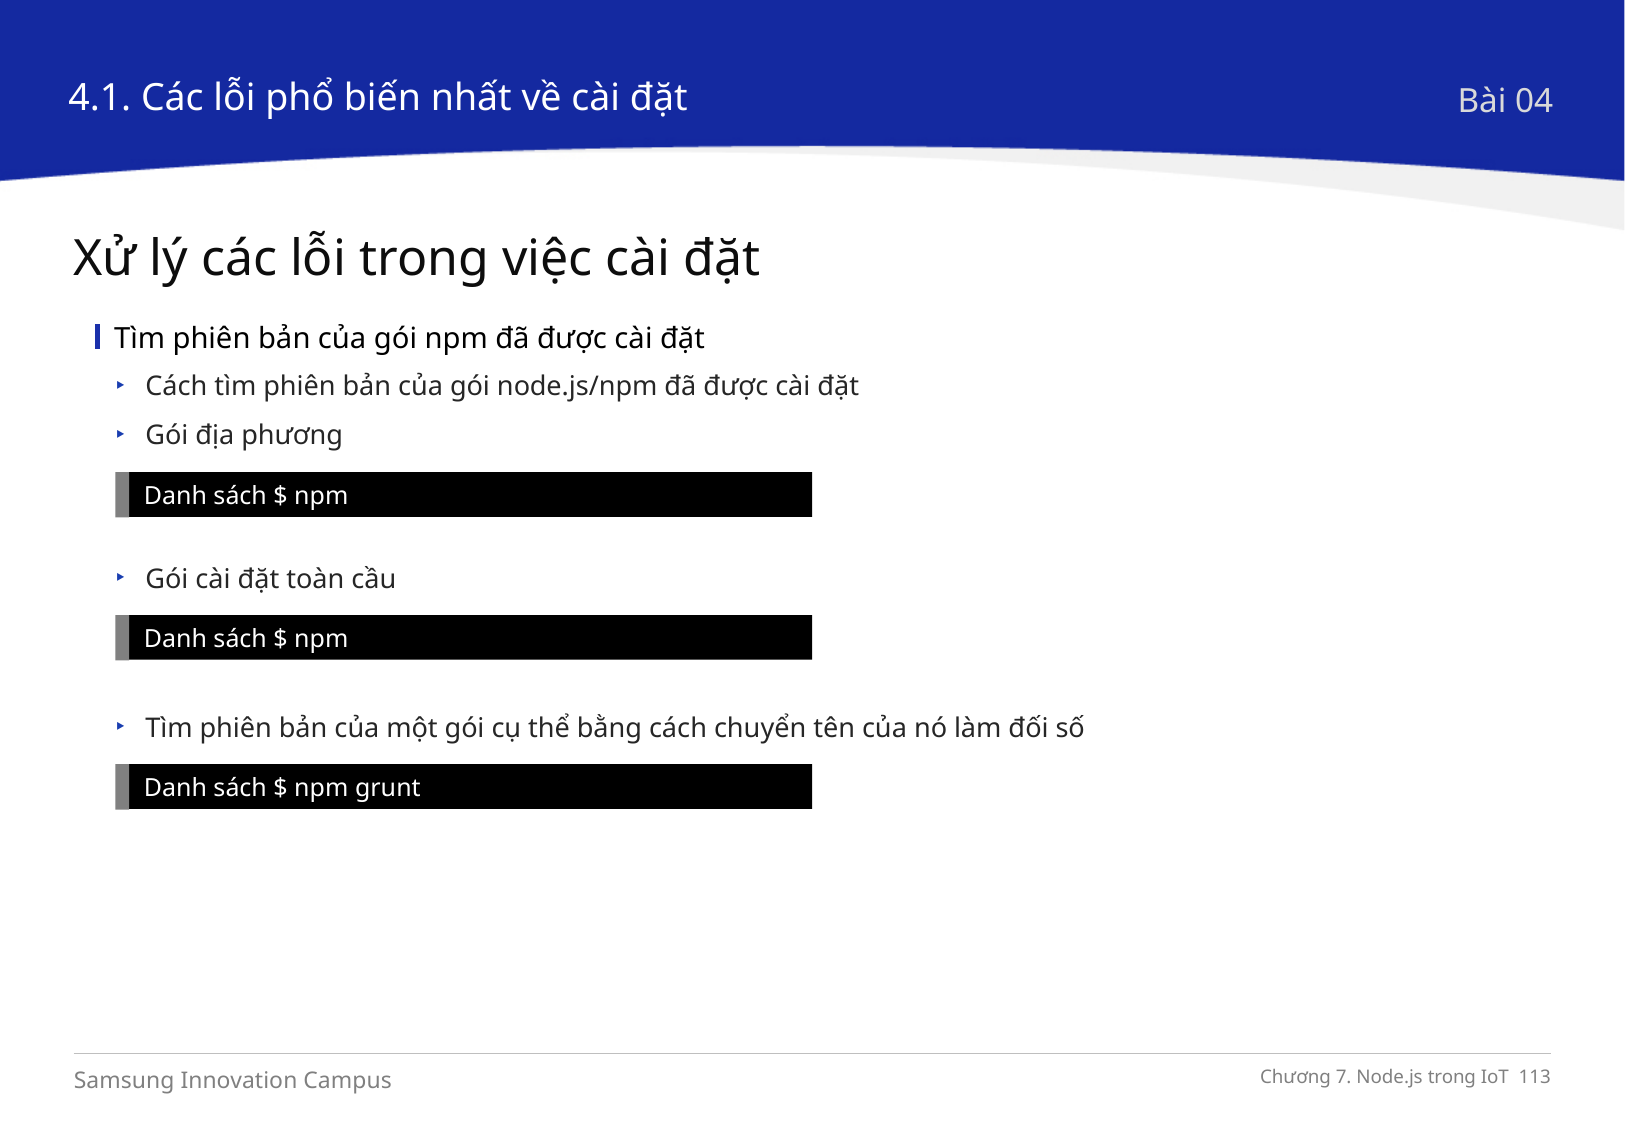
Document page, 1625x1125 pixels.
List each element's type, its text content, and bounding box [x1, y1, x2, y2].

picture [0, 0, 1625, 1125]
text_box Gói cài đặt toàn cầu [114, 548, 1510, 606]
text_box Cách tìm phiên bản của gói node.js/npm đã được cài đặt Gói địa phương [114, 356, 1510, 463]
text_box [115, 614, 813, 661]
text_box Xử lý các lỗi trong việc cài đặt [73, 224, 1552, 287]
text_box Bài 04 [1422, 78, 1554, 119]
text_box Tìm phiên bản của gói npm đã được cài đặt [94, 318, 1510, 355]
text_box Tìm phiên bản của một gói cụ thể bằng cách chuyển tên của nó làm đối số [114, 697, 1510, 756]
text_box 4.1. Các lỗi phổ biến nhất về cài đặt [67, 72, 1025, 119]
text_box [115, 764, 813, 810]
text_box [115, 472, 813, 518]
